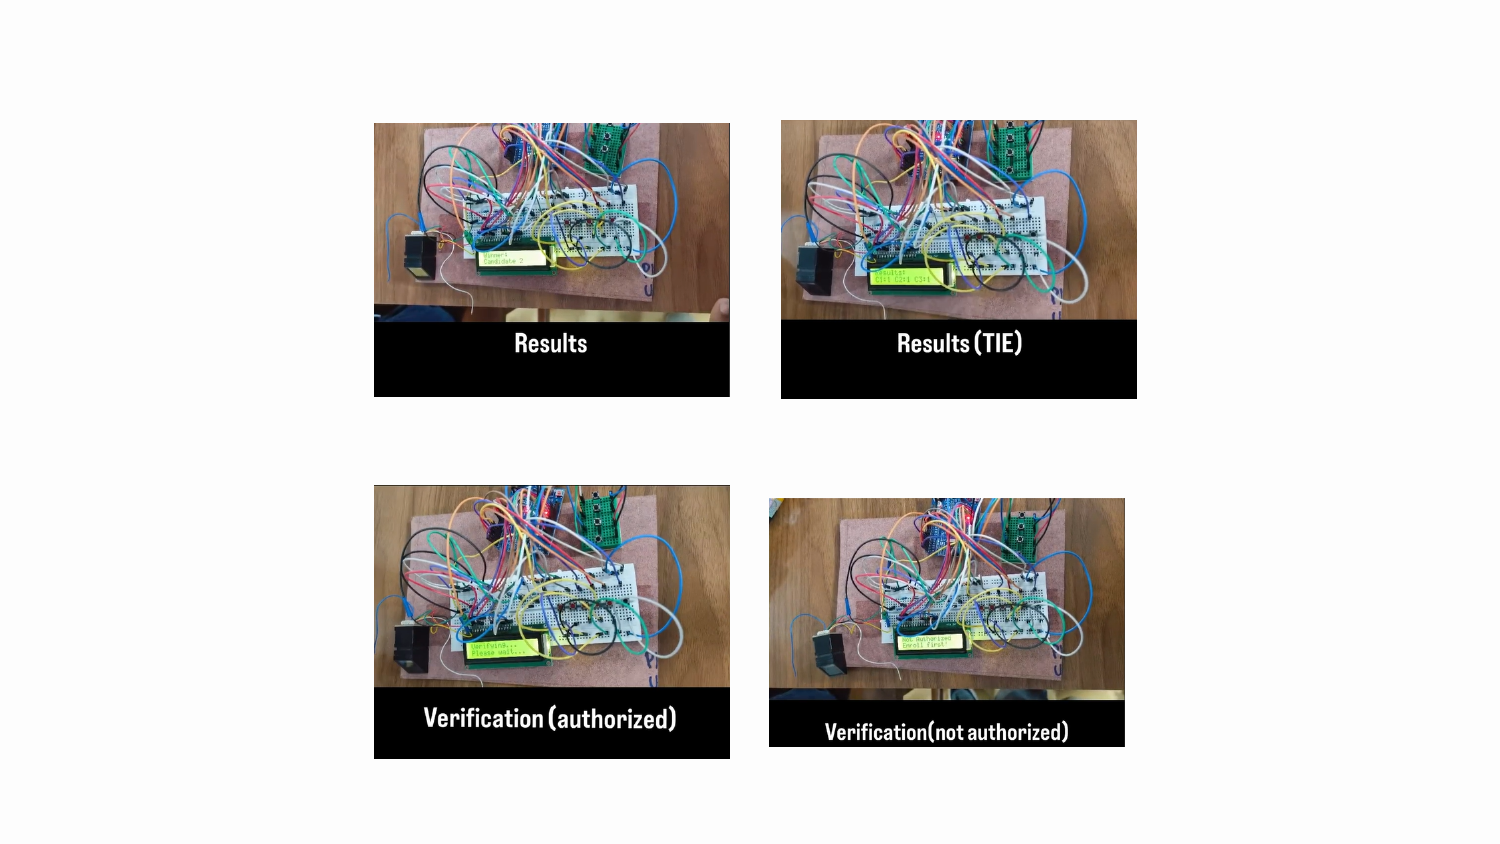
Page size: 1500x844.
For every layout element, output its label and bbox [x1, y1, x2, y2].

picture [768, 498, 1126, 747]
picture [780, 120, 1138, 400]
picture [374, 485, 731, 760]
picture [374, 123, 731, 397]
